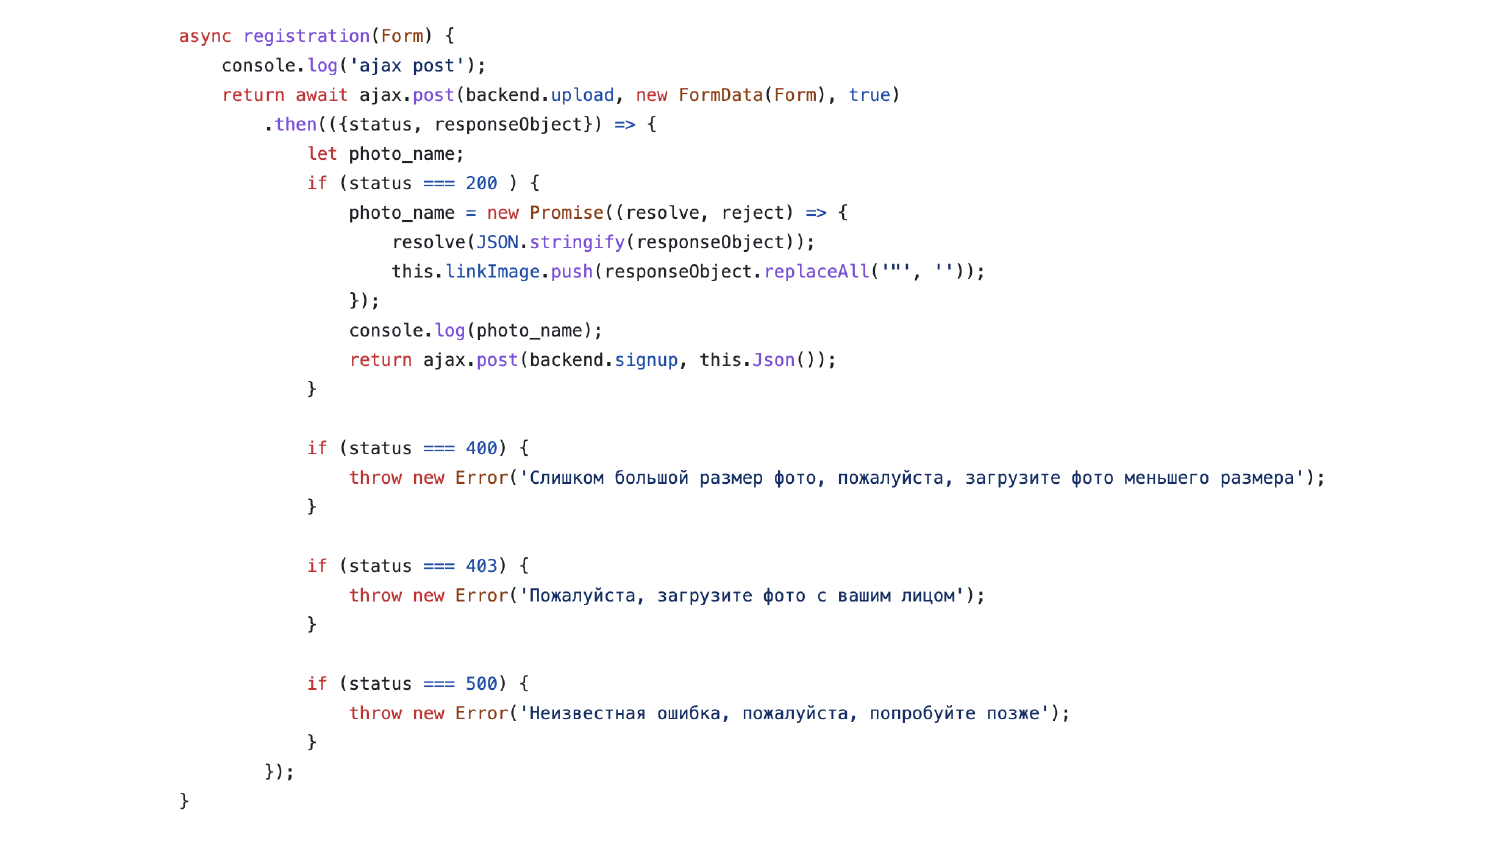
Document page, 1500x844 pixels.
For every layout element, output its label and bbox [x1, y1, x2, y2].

picture [158, 0, 1342, 844]
